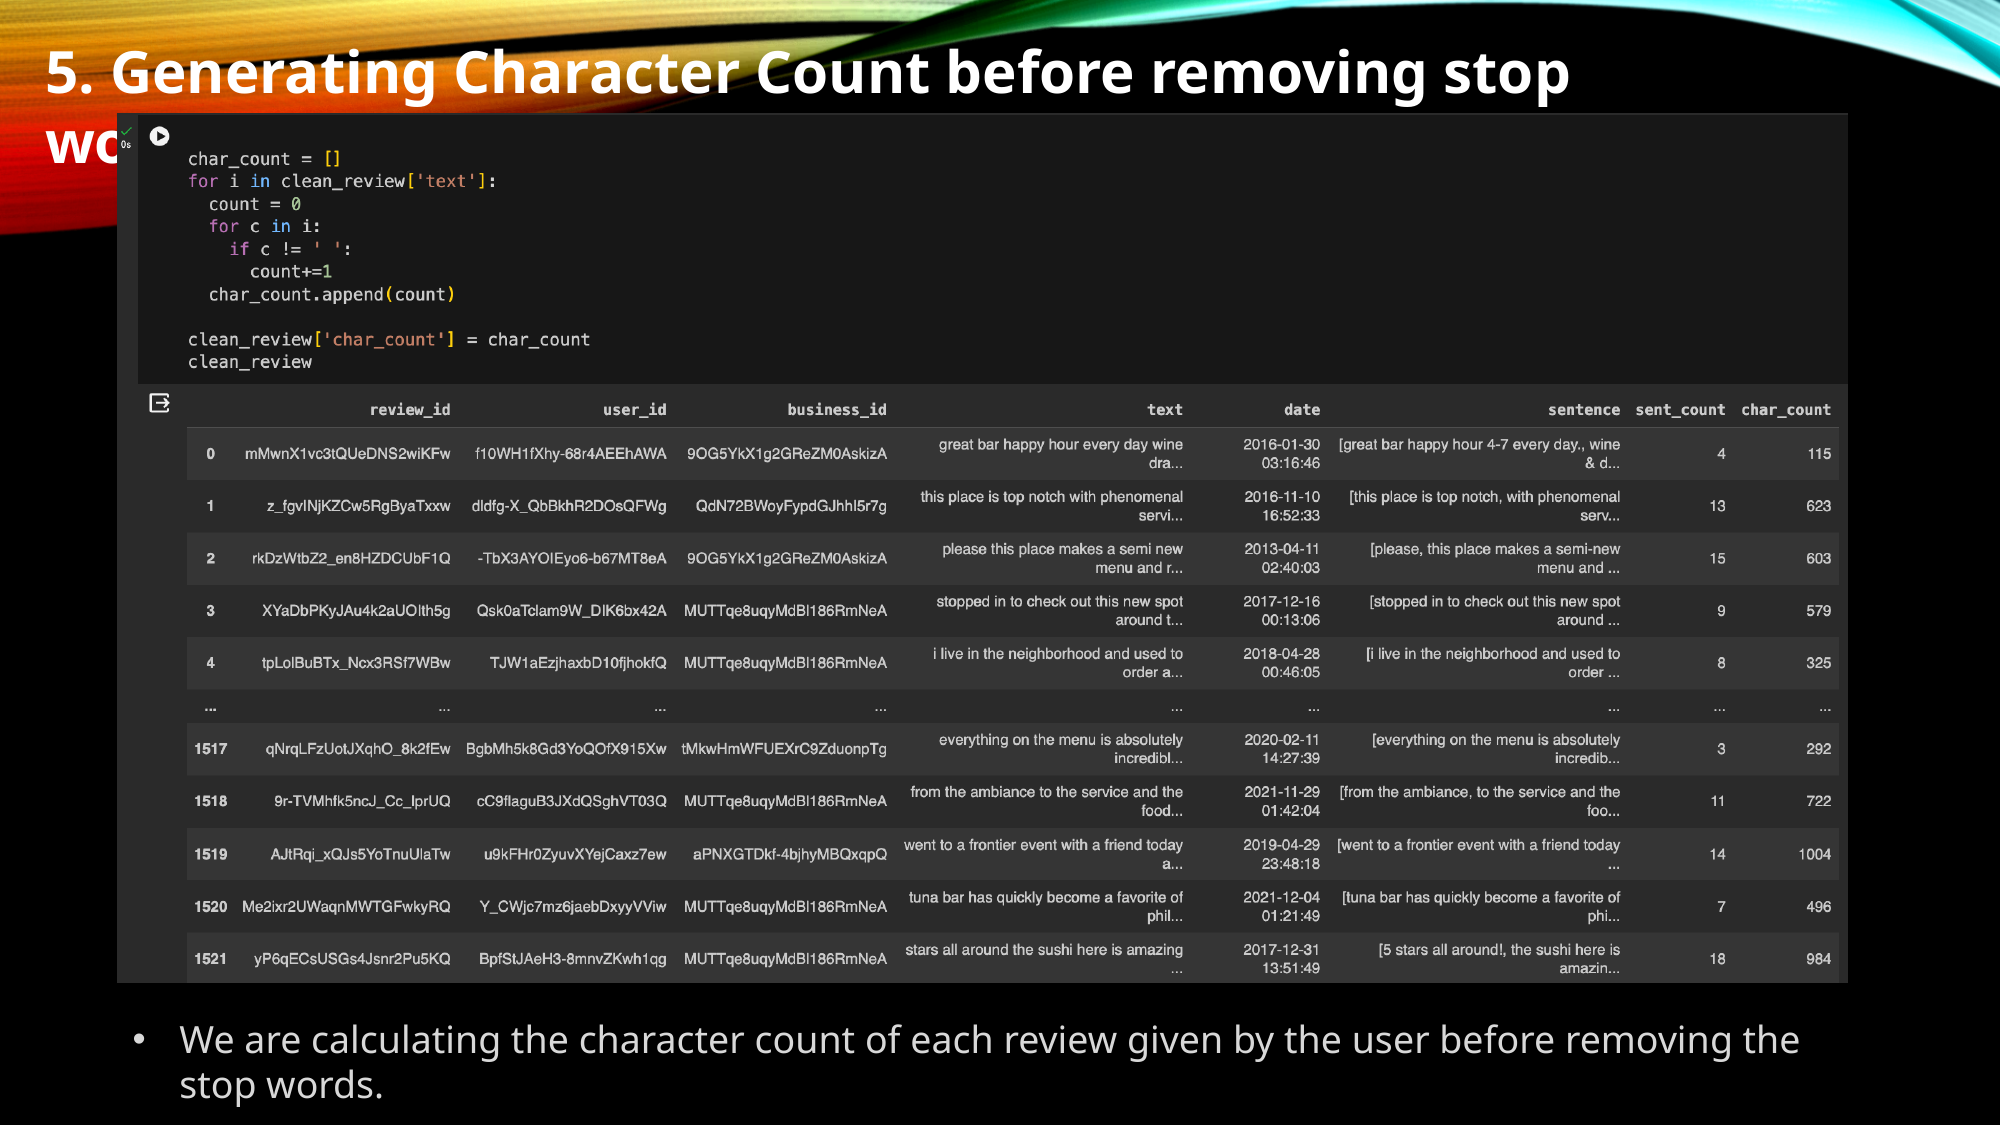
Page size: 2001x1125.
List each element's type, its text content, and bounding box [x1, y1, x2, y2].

text_box We are calculating the character count of each review given by the user before removing the stop words. [117, 1008, 1848, 1114]
text_box 5. Generating Character Count before removing stop words [30, 27, 1758, 183]
picture [0, 0, 2000, 983]
